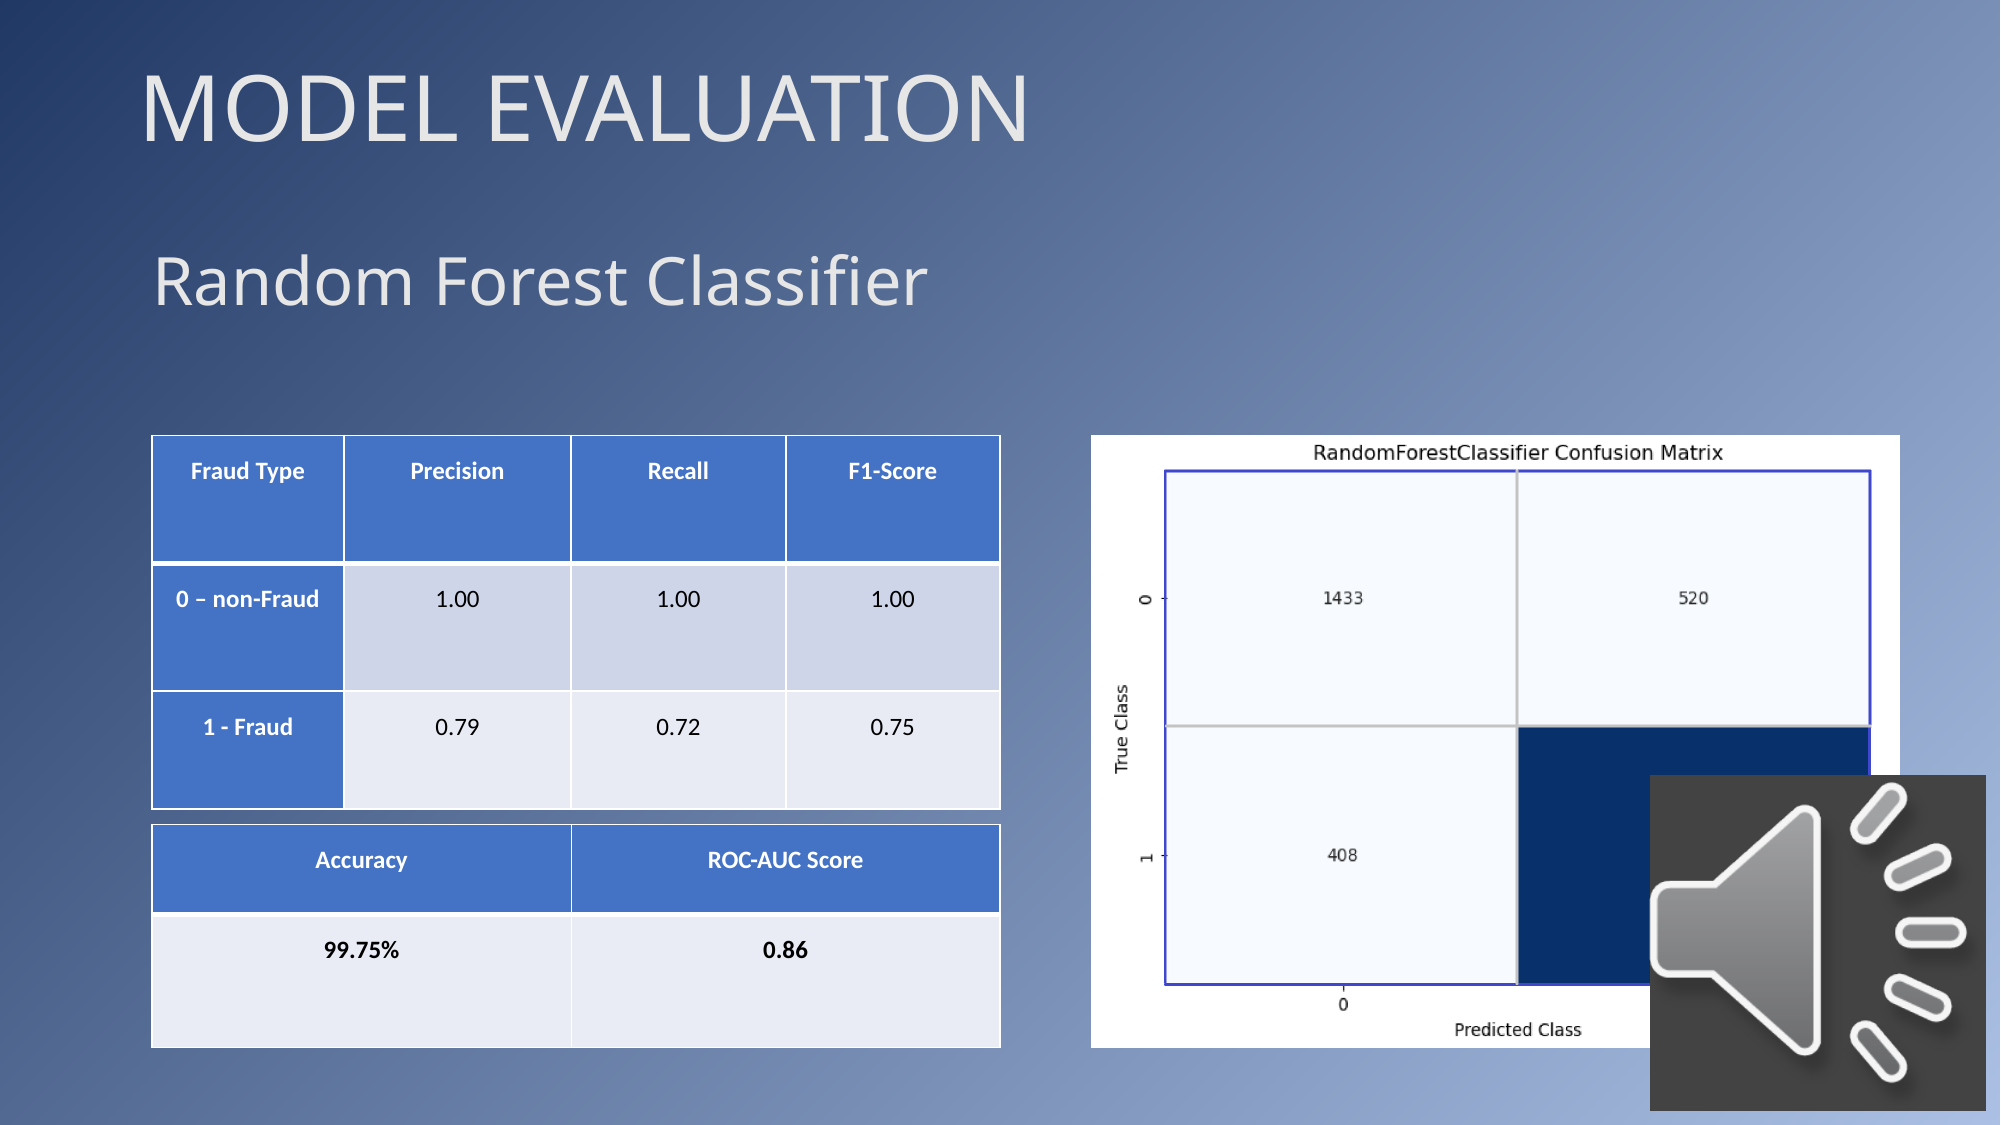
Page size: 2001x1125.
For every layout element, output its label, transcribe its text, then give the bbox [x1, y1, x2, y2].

table_header Accuracy [153, 825, 571, 912]
table_cell 1.00 [572, 566, 785, 690]
table_cell 0.79 [345, 692, 570, 808]
table_header Fraud Type [153, 436, 343, 561]
table_cell 1.00 [345, 566, 570, 690]
table_header Precision [345, 436, 570, 561]
table_header ROC-AUC Score [572, 825, 999, 912]
title MODEL EVALUATION [123, 3, 1849, 221]
list Random Forest Classifier [137, 240, 1863, 1014]
table_cell 1 - Fraud [153, 692, 343, 808]
table_cell 0.75 [787, 692, 999, 808]
table_cell 99.75% [153, 917, 571, 1047]
table_header F1-Score [787, 436, 999, 561]
table_cell 0 – non-Fraud [153, 566, 343, 690]
table_header Recall [572, 436, 785, 561]
table_cell 0.86 [572, 917, 999, 1047]
table_cell 0.72 [572, 692, 785, 808]
picture [1091, 435, 1987, 1112]
table_cell 1.00 [787, 566, 999, 690]
